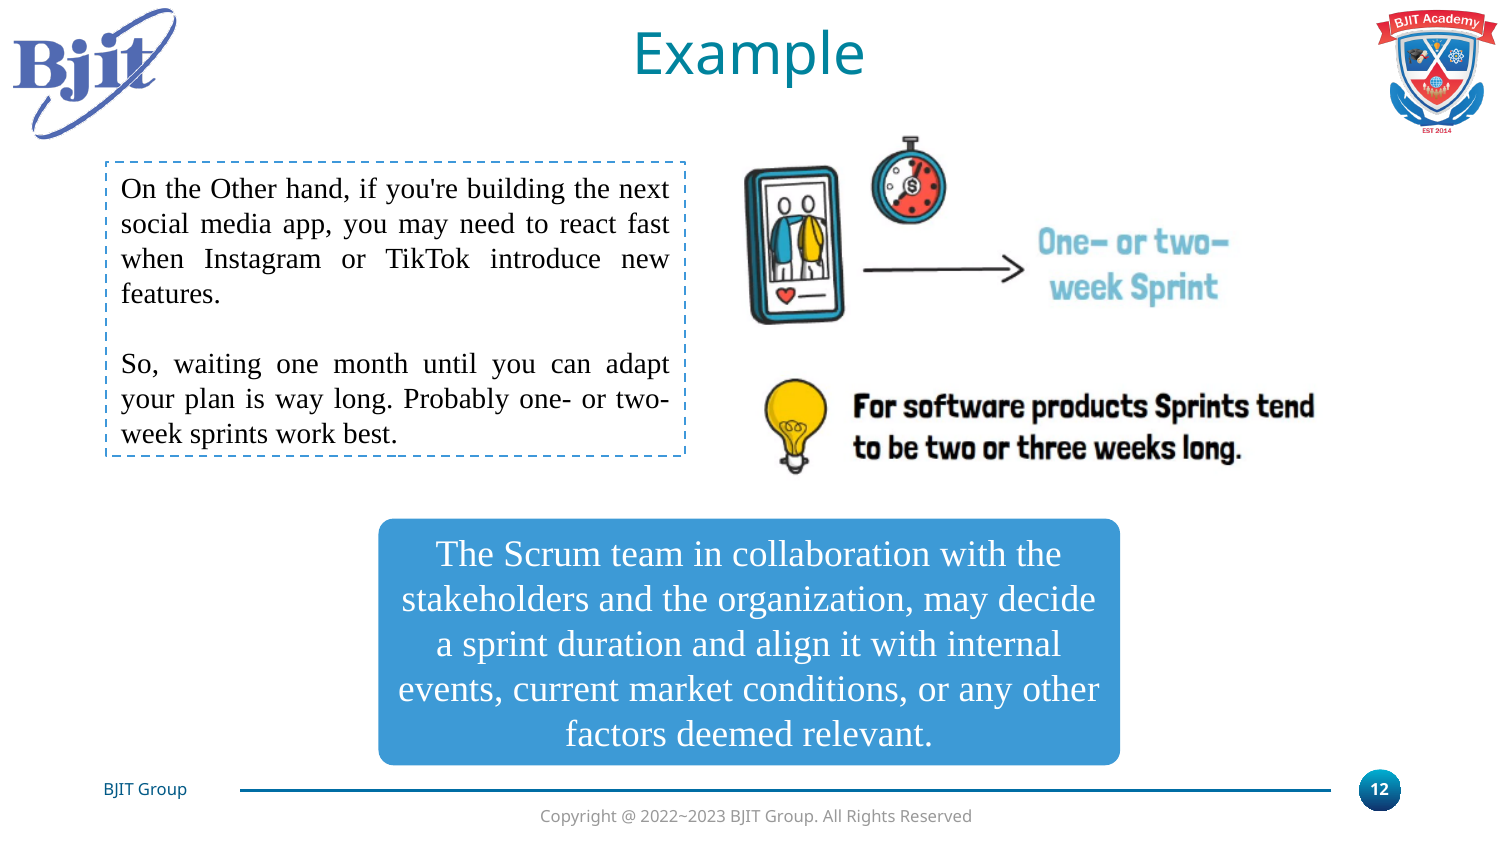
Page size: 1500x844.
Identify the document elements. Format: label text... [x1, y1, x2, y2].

picture [1373, 7, 1500, 136]
text_box On the Other hand, if you're building the next social media app, you may need to react fast when Instagram or TikTok introduce new features. So, waiting one month until you can adapt your plan is way long. Probably one- or two-week sprints work best. [106, 161, 686, 457]
text_box Example [617, 9, 881, 94]
picture [713, 122, 1323, 500]
picture [13, 7, 177, 140]
picture [124, 783, 133, 795]
text_box The Scrum team in collaboration with the stakeholders and the organization, may decide a sprint duration and align it with internal events, current market conditions, or any other factors deemed relevant. [376, 516, 1123, 768]
